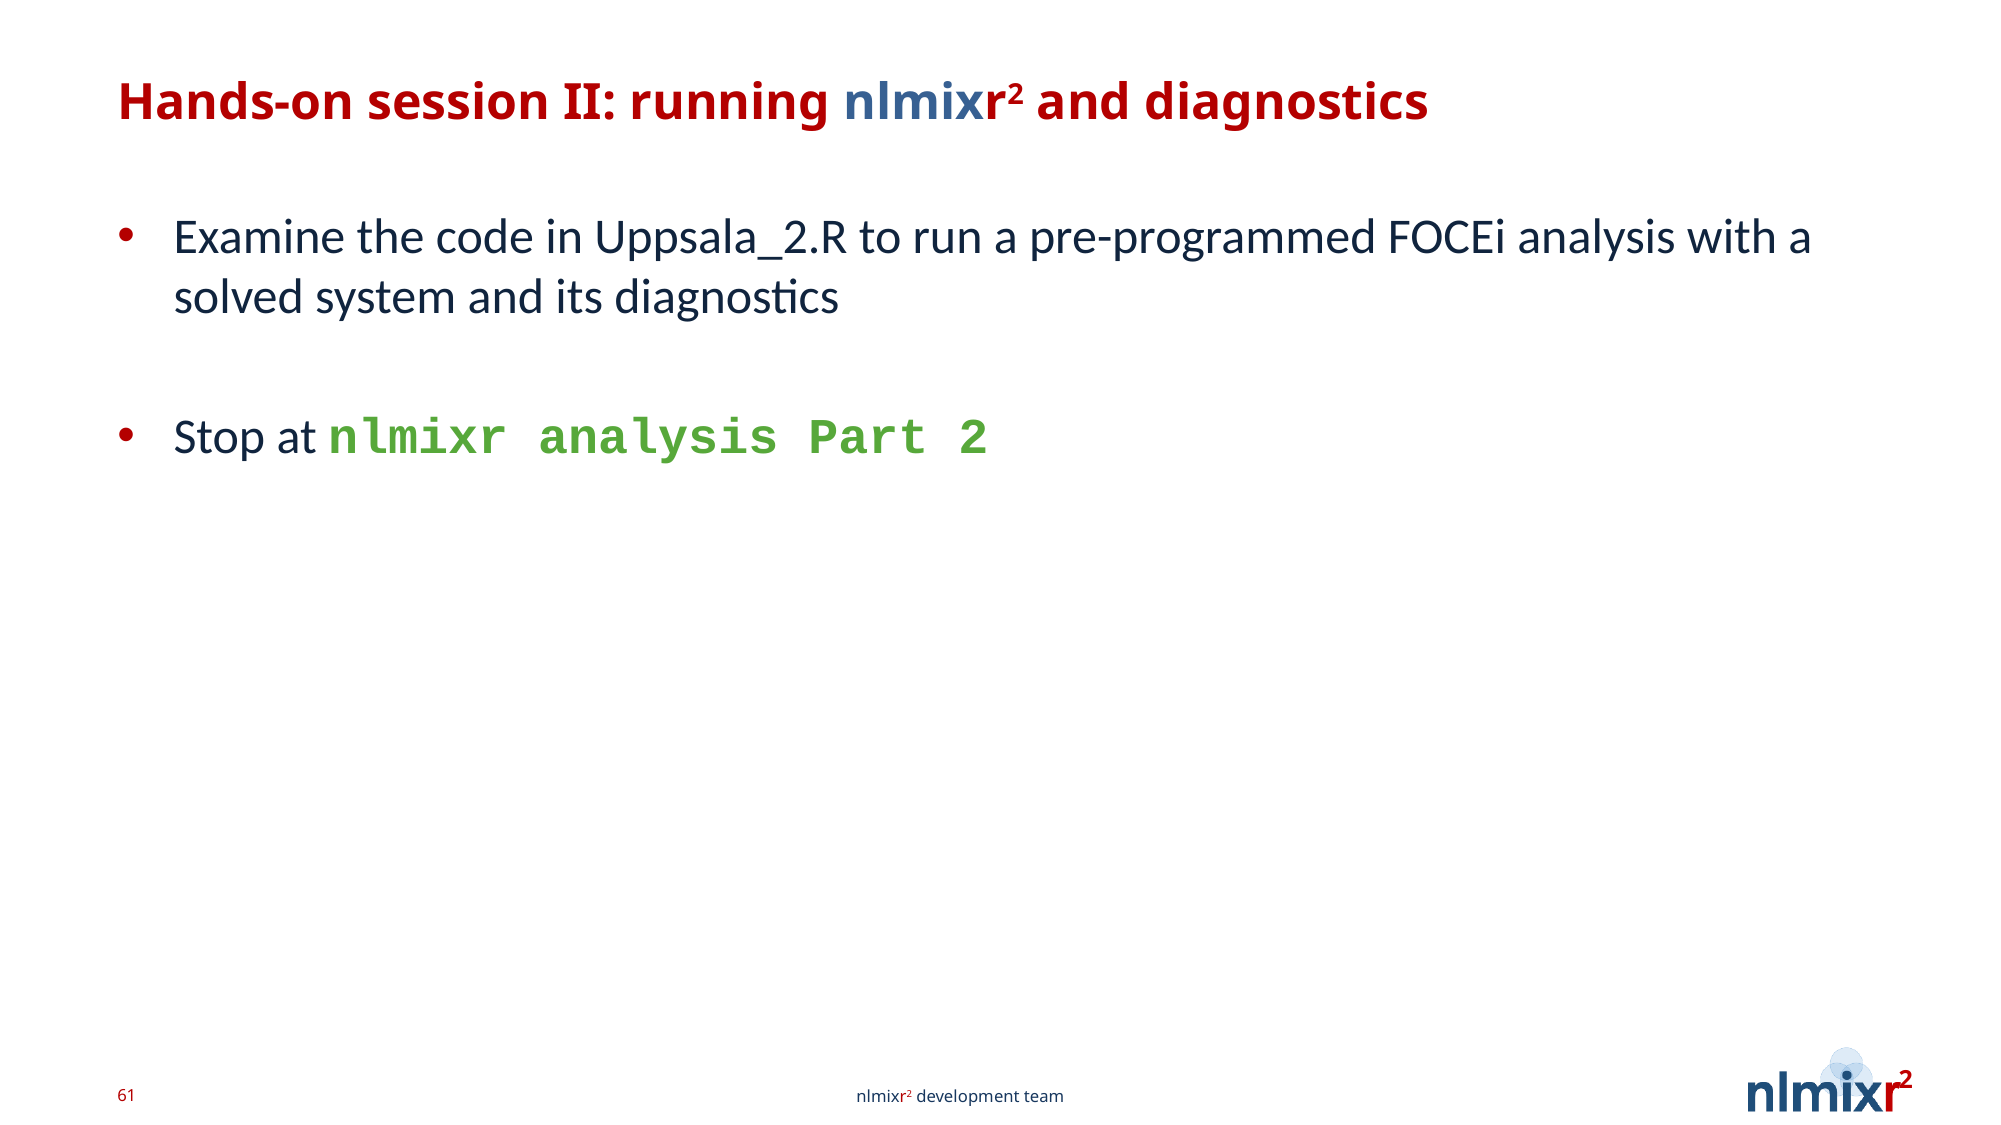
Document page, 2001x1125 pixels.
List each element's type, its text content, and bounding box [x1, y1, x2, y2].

title Hands-on session II: running nlmixr2 and diagnostics [102, 18, 1898, 181]
slide_number 61 [102, 1076, 276, 1115]
list Examine the code in Uppsala_2.R to run a pre-programmed FOCEi analysis with a solved system and its diagnostics Stop at nlmixr analysis Part 2 [102, 196, 1898, 1047]
footer nlmixr2 development team [354, 1076, 1567, 1115]
picture [1738, 1036, 1910, 1123]
